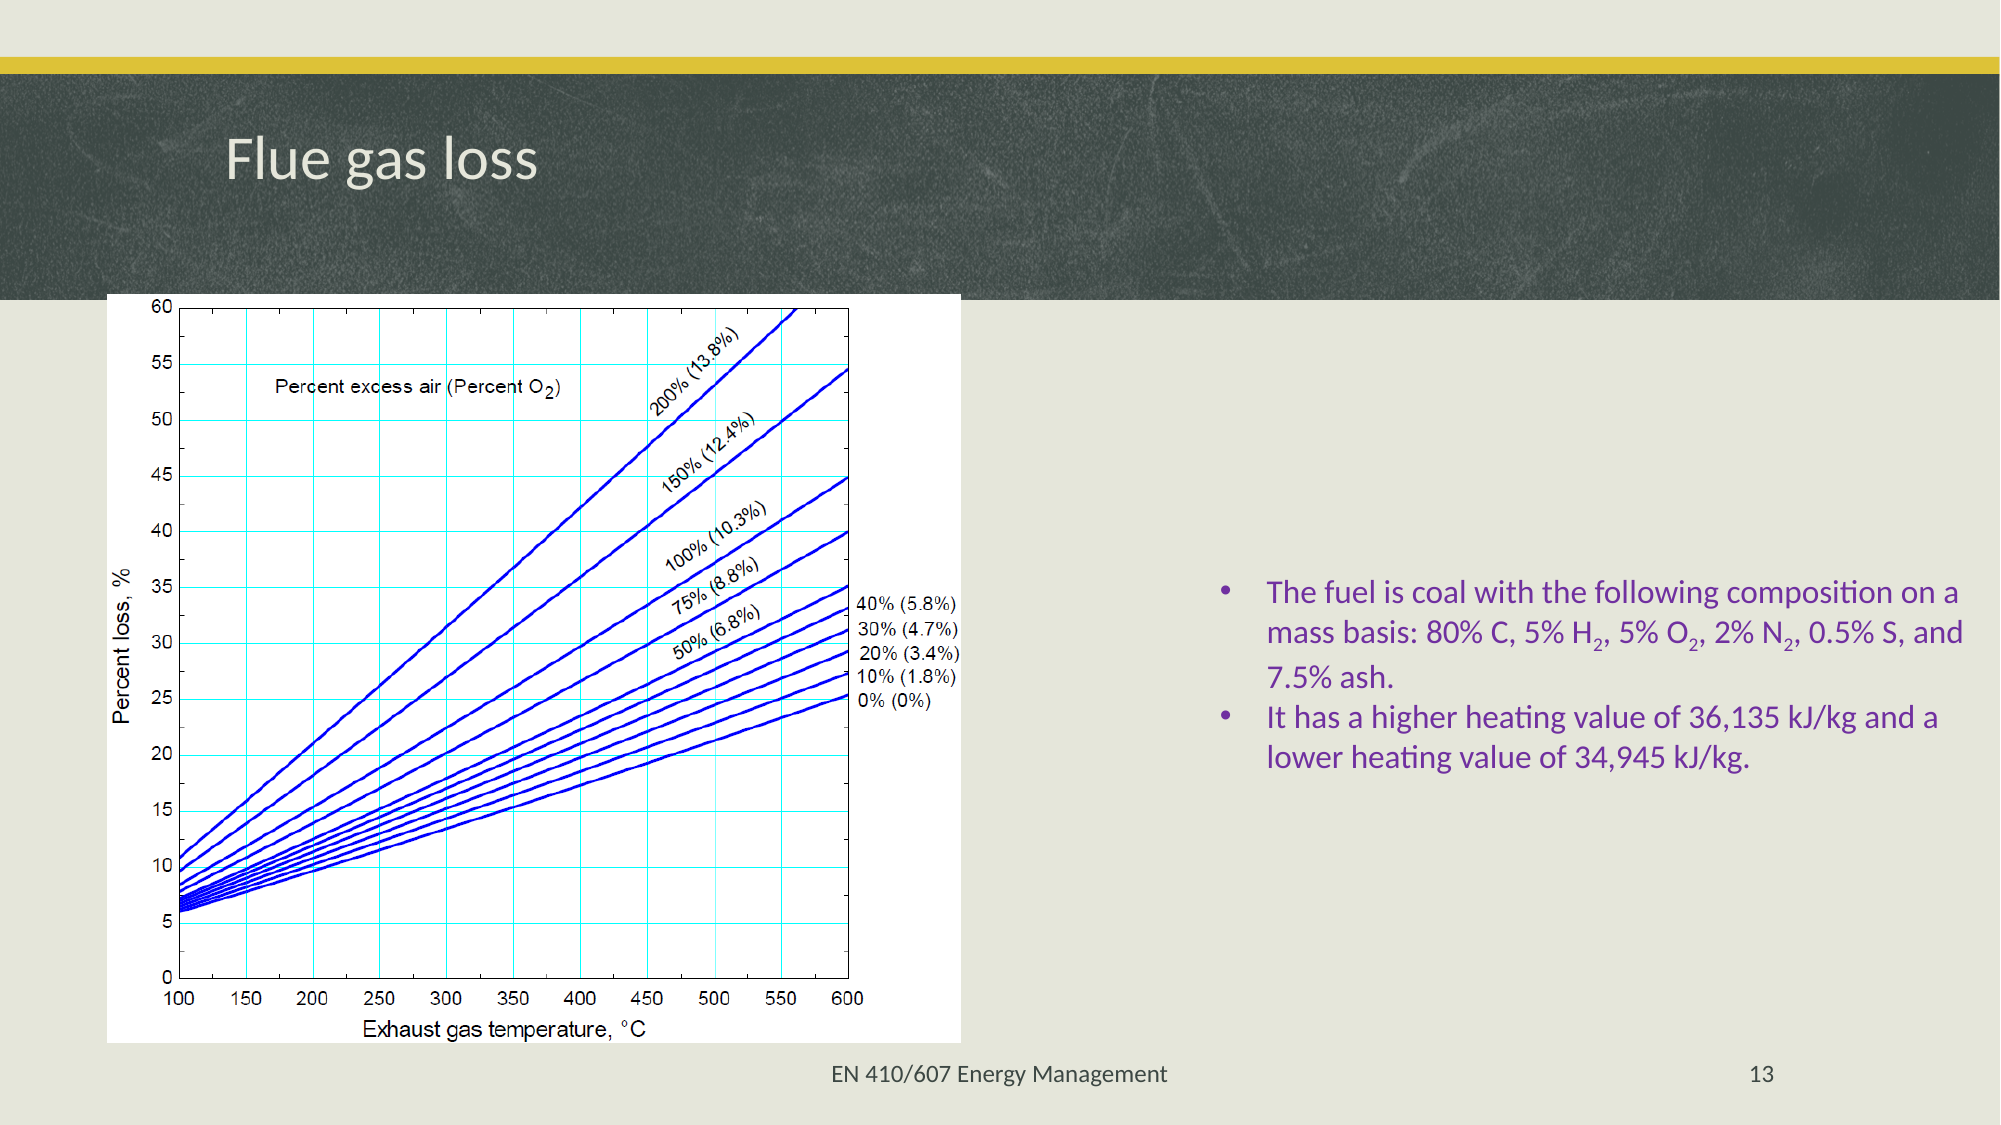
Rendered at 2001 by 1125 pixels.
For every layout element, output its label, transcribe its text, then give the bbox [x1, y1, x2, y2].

text_box The fuel is coal with the following composition on a mass basis: 80% C, 5% H2, 5% O2, 2% N2, 0.5% S, and 7.5% ash. It has a higher heating value of 36,135 kJ/kg and a lower heating value of 34,945 kJ/kg. [1204, 562, 2000, 783]
picture [0, 74, 2000, 1043]
title Flue gas loss [210, 76, 1790, 240]
footer EN 410/607 Energy Management [533, 1042, 1466, 1103]
slide_number 13 [1466, 1042, 1790, 1103]
